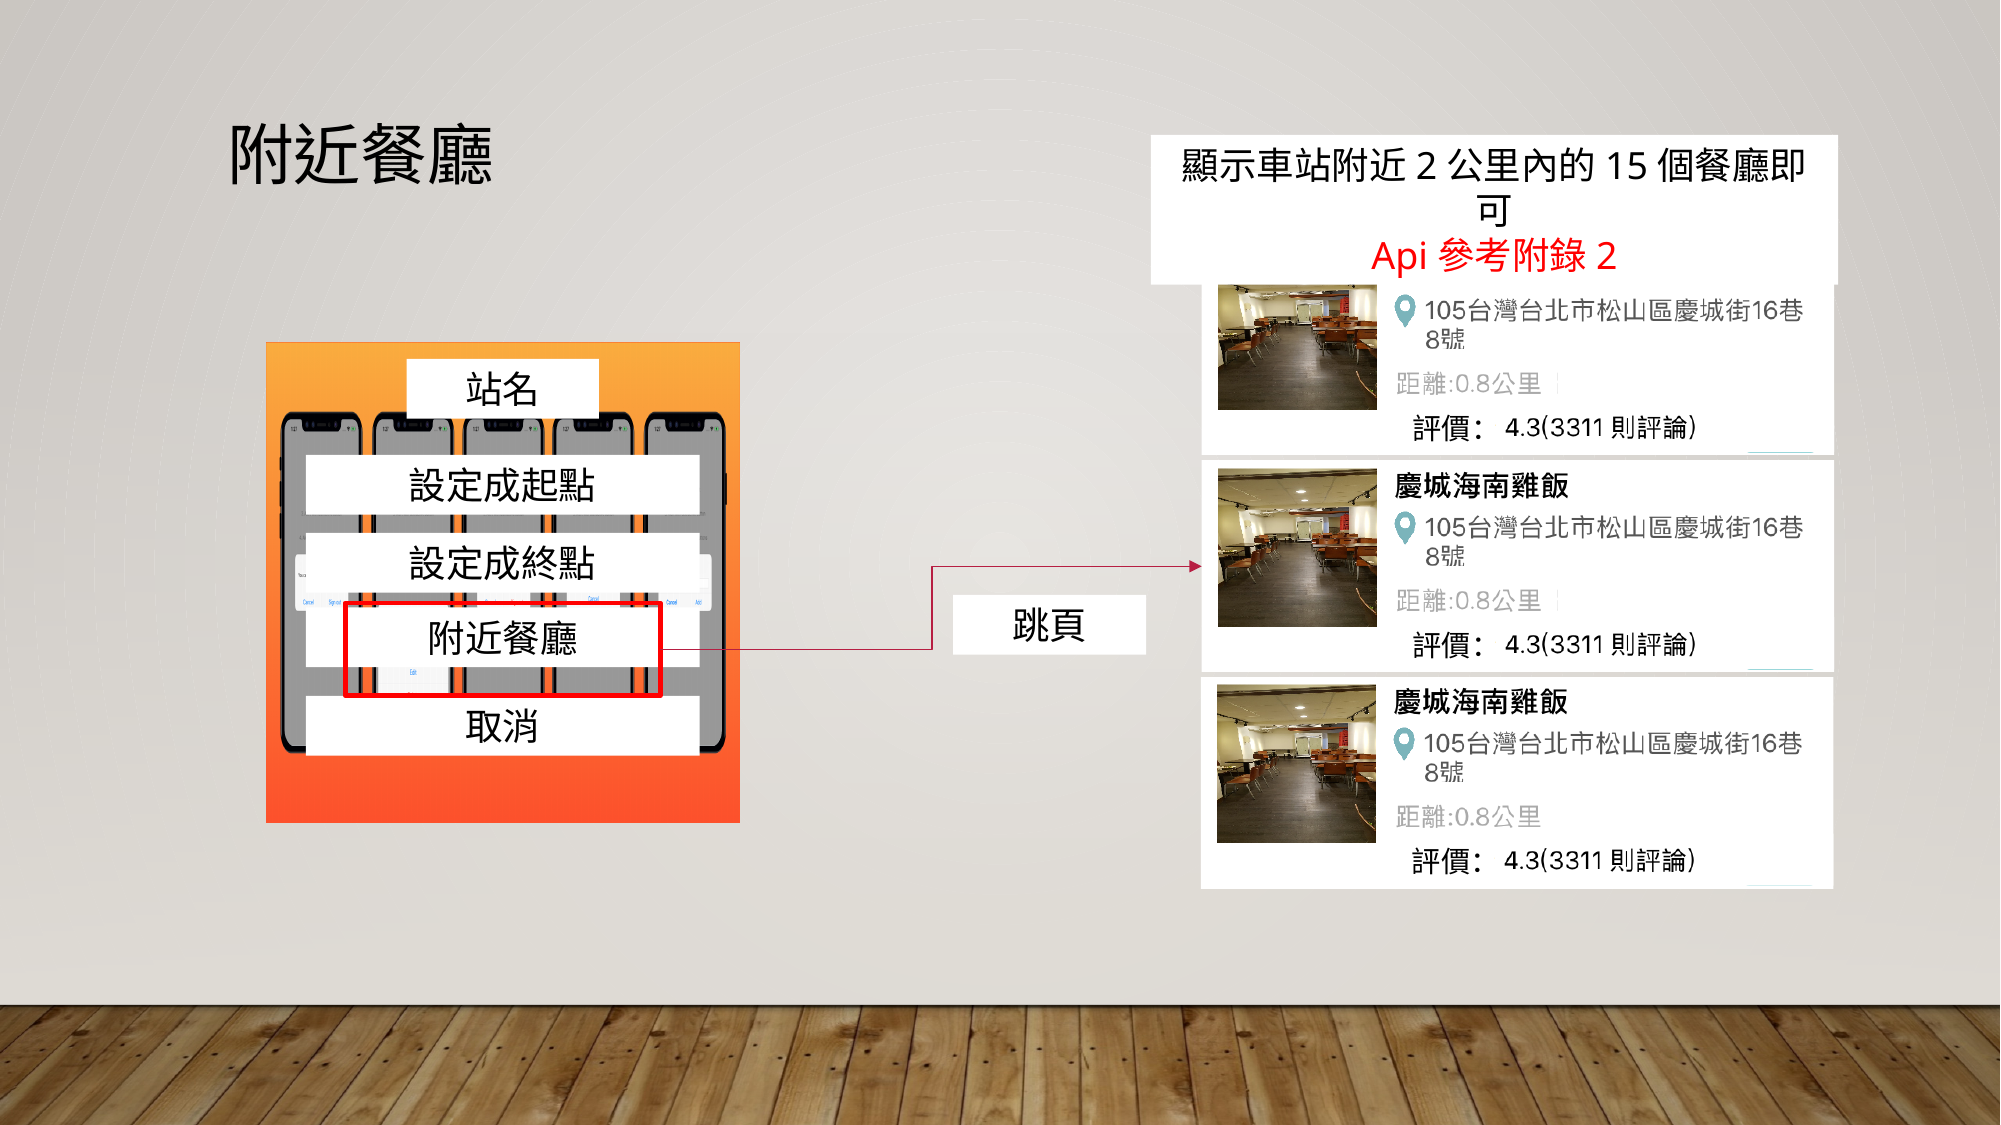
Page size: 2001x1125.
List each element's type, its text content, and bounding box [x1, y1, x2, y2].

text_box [659, 565, 1202, 650]
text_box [1201, 460, 1835, 673]
picture [265, 342, 740, 823]
picture [0, 1005, 2000, 1125]
text_box 顯示車站附近2公里內的15個餐廳即可 Api參考附錄2 [1150, 134, 1839, 285]
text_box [1200, 677, 1834, 889]
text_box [1201, 243, 1835, 456]
text_box 跳頁 [953, 650, 1147, 655]
text_box 附近餐廳 [212, 114, 1788, 288]
